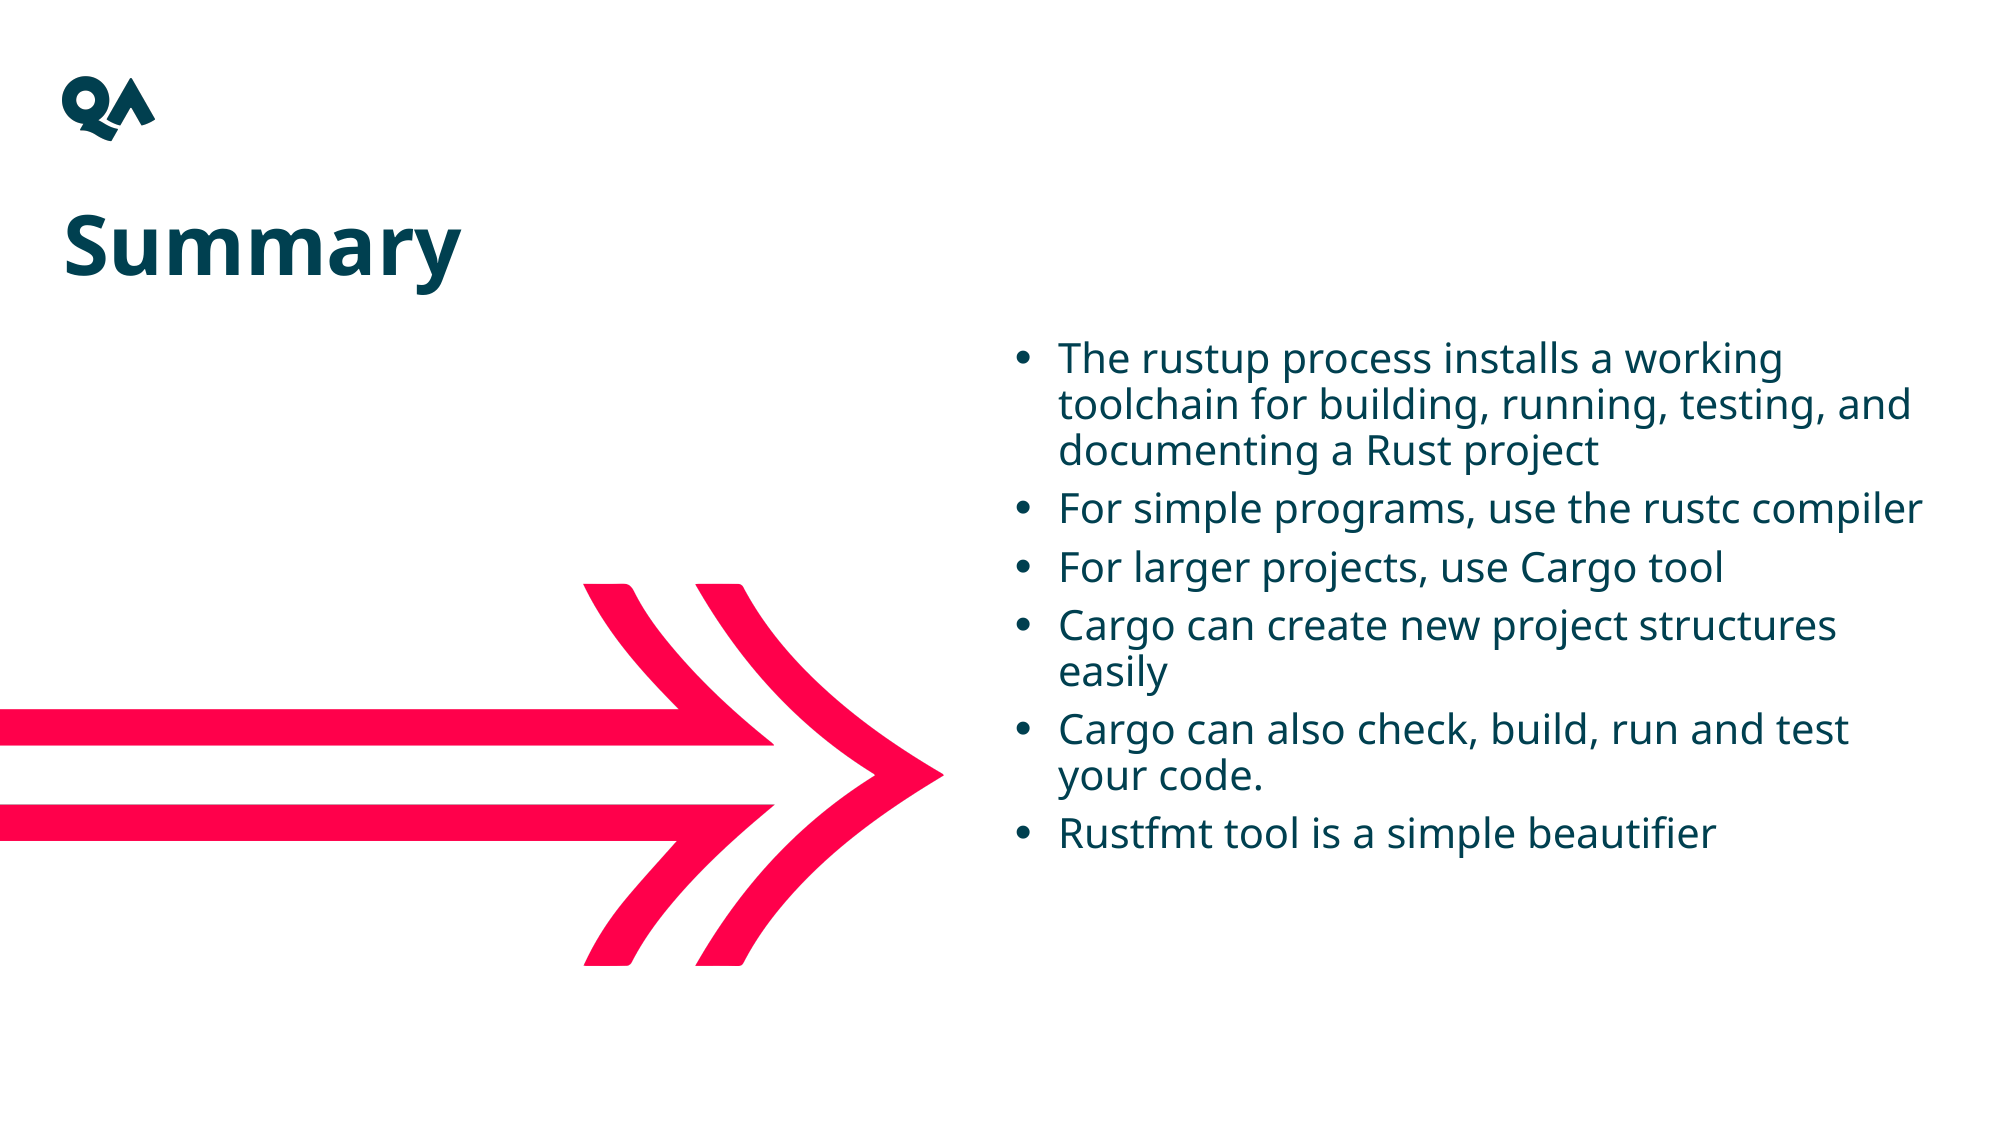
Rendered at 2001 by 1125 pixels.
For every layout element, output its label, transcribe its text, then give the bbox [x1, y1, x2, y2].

picture [44, 61, 173, 153]
picture [0, 563, 950, 987]
list Summary [63, 203, 670, 526]
list The rustup process installs a working toolchain for building, running, testing, and documenting a Rust project For simple programs, use the rustc compiler For larger projects, use Cargo tool Cargo can create new project structures easily Cargo can also check, build, run and test your code. Rustfmt tool is a simple beautifier [1014, 336, 1937, 960]
